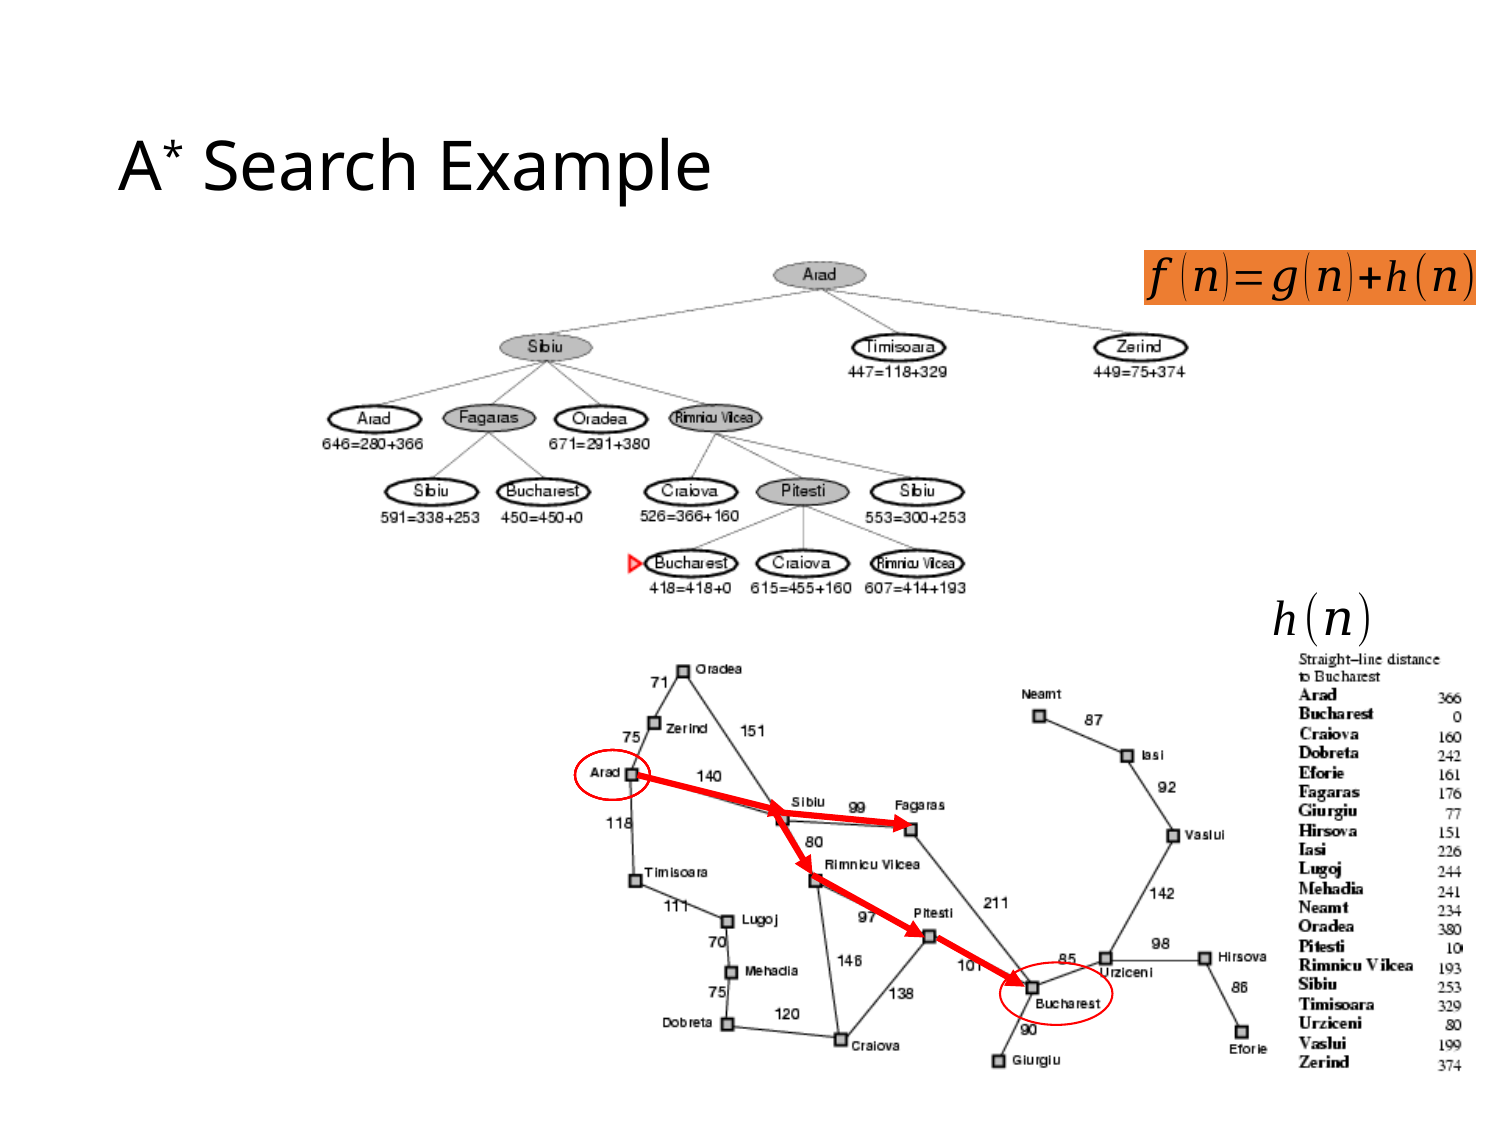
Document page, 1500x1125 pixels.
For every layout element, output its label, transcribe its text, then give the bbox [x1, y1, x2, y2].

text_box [774, 812, 813, 875]
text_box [937, 937, 1025, 987]
title A* Search Example [103, 59, 1397, 278]
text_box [812, 874, 925, 938]
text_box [780, 812, 913, 825]
picture [587, 649, 1463, 1079]
text_box [573, 755, 587, 795]
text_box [637, 774, 788, 813]
picture [312, 249, 1200, 615]
